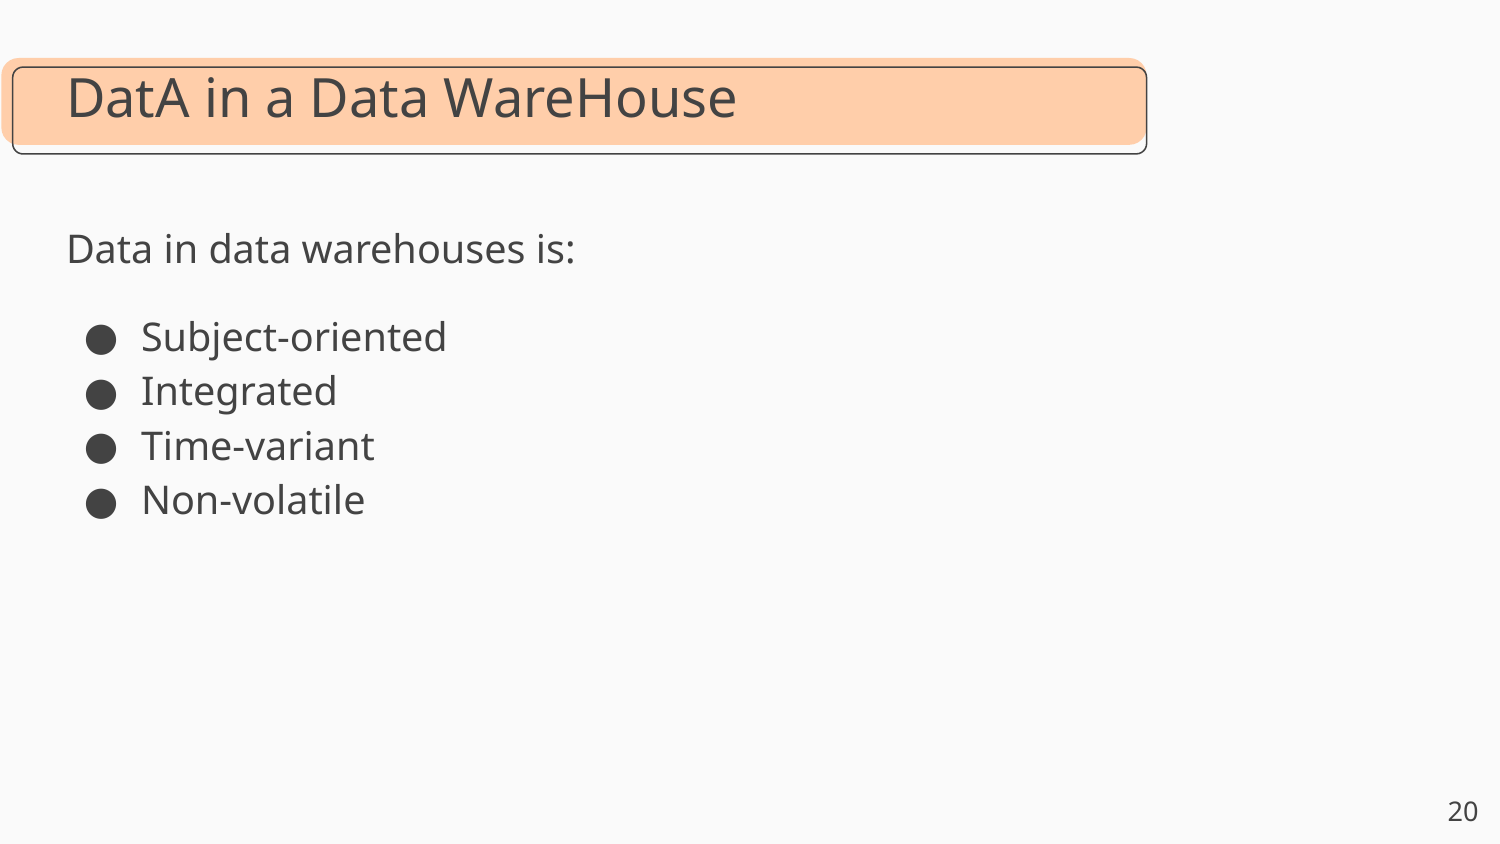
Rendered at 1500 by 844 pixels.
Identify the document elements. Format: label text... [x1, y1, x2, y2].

list Data in data warehouses is: Subject-oriented Integrated Time-variant Non-volatile [51, 201, 1461, 750]
slide_number 20 [1403, 779, 1494, 844]
title DatA in a Data WareHouse [51, 48, 1449, 180]
